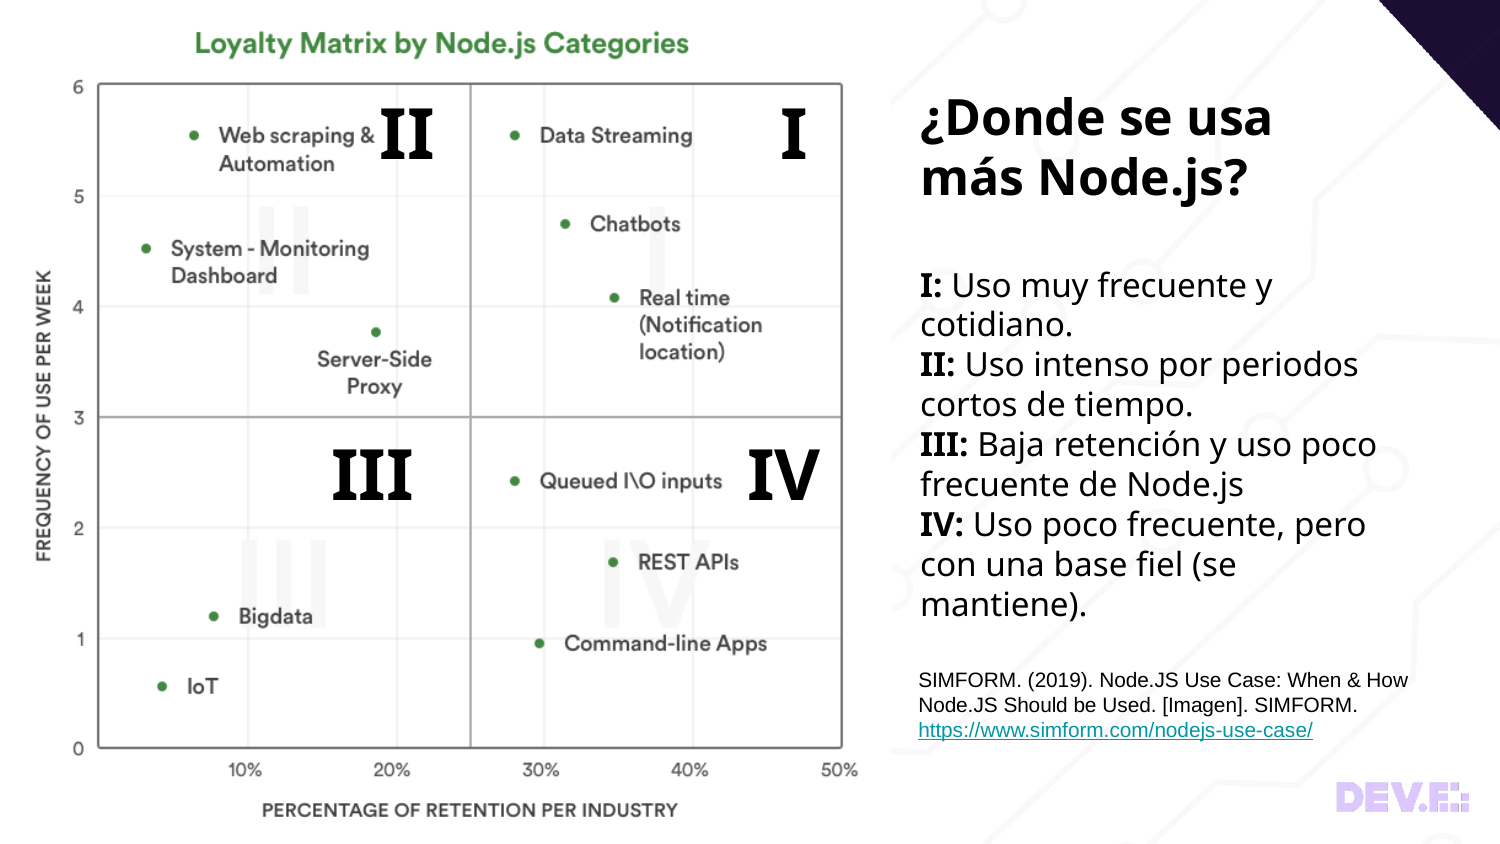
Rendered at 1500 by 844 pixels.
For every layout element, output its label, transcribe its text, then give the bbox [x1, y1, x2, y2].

picture [0, 0, 1500, 844]
text_box I: Uso muy frecuente y cotidiano. II: Uso intenso por periodos cortos de tiempo. III: Baja retención y uso poco frecuente de Node.js IV: Uso poco frecuente, pero con una base fiel (se mantiene). [905, 248, 1401, 638]
text_box SIMFORM. (2019). Node.JS Use Case: When & How Node.JS Should be Used. [Imagen]. SIMFORM. https://www.simform.com/nodejs-use-case/ [903, 651, 1424, 757]
title ¿Donde se usa más Node.js? [905, 70, 1319, 194]
